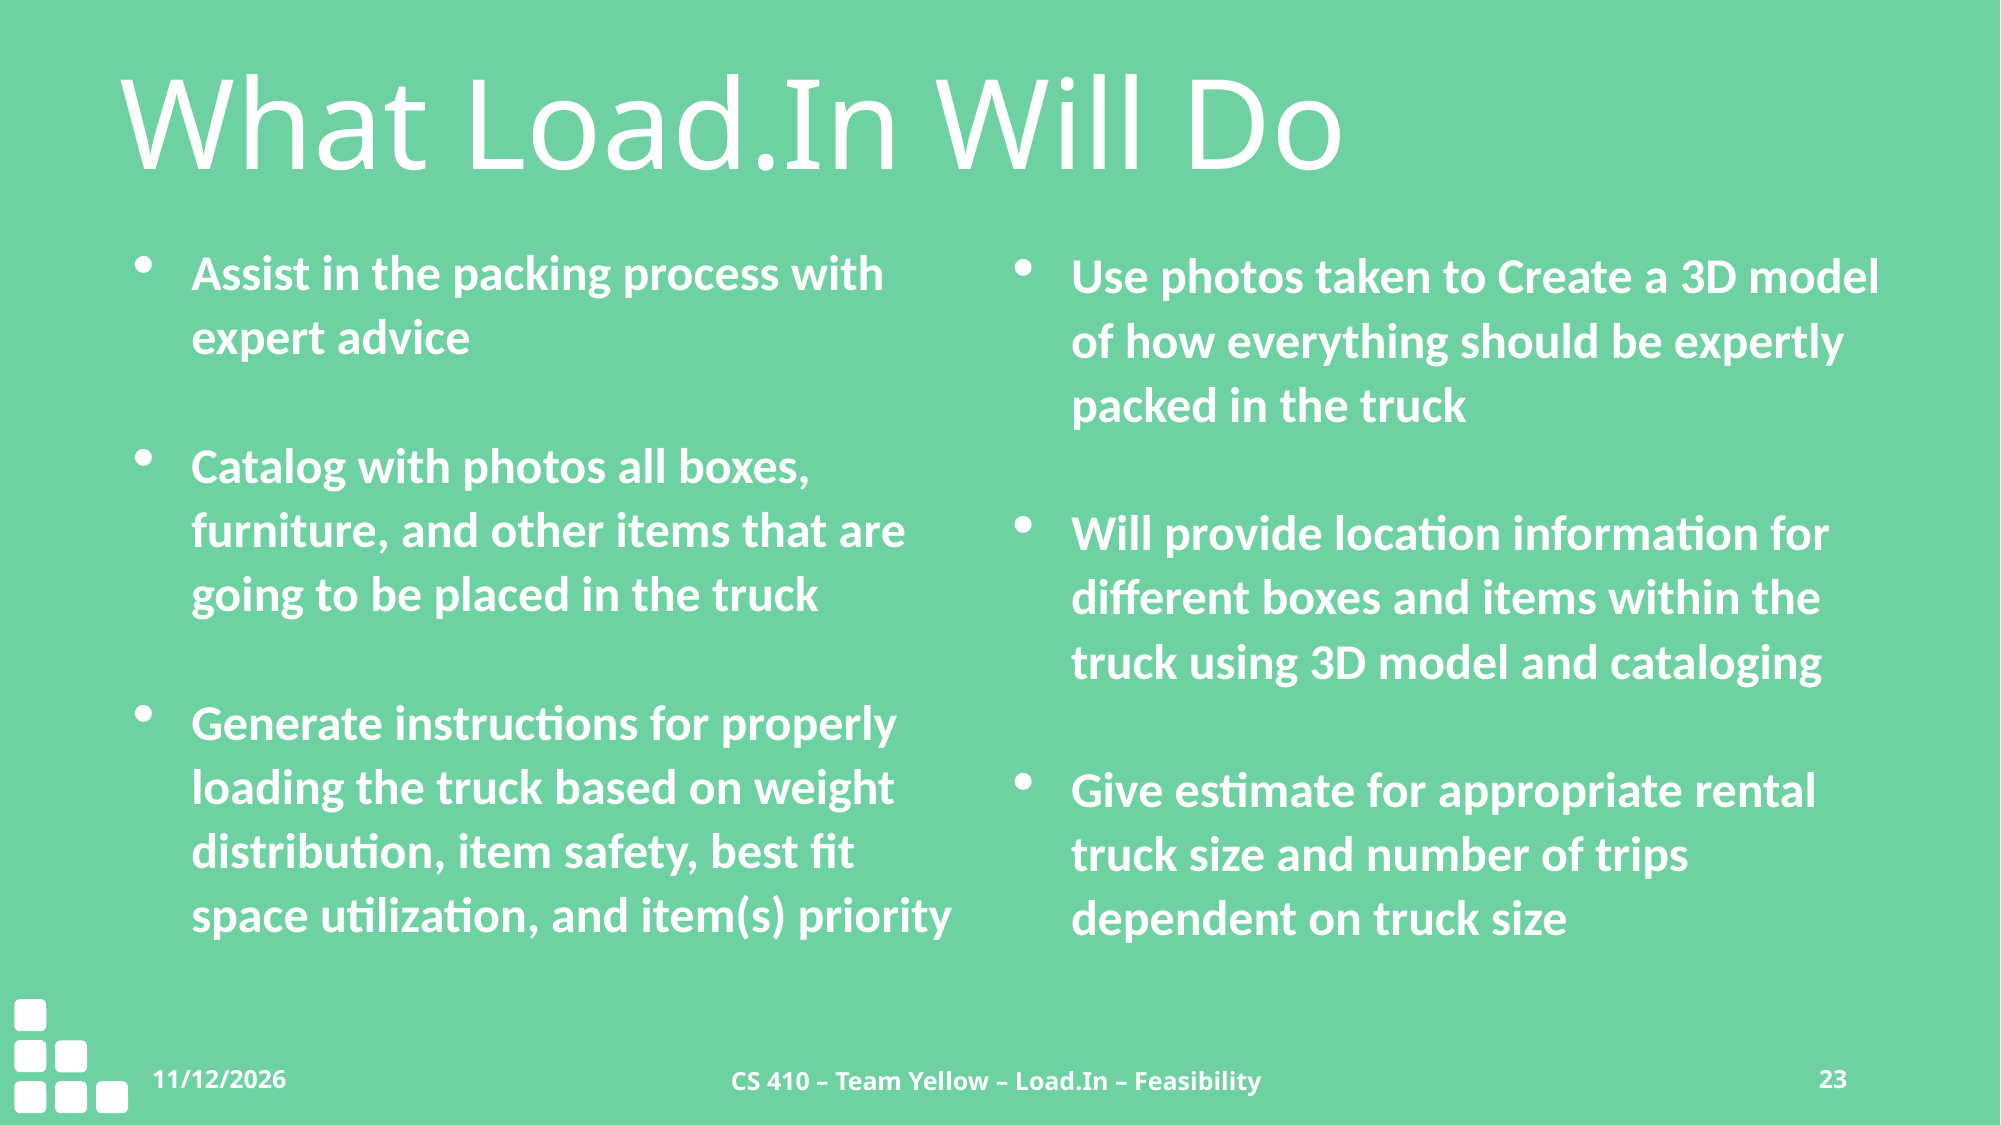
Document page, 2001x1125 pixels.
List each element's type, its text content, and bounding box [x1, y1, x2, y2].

text_box Assist in the packing process with expert advice Catalog with photos all boxes, furniture, and other items that are going to be placed in the truck Generate instructions for properly loading the truck based on weight distribution, item safety, best fit space utilization, and item(s) priority [120, 229, 969, 950]
text_box 11/1/2020 [137, 1035, 588, 1125]
text_box CS 410 – Team Yellow – Load.In – Feasibility [662, 1035, 1338, 1125]
text_box Use photos taken to Create a 3D model of how everything should be expertly packed in the truck Will provide location information for different boxes and items within the truck using 3D model and cataloging Give estimate for appropriate rental truck size and number of trips dependent on truck size [999, 232, 1897, 954]
text_box What Load.In Will Do [104, 40, 1830, 204]
text_box 23 [1412, 1035, 1863, 1125]
